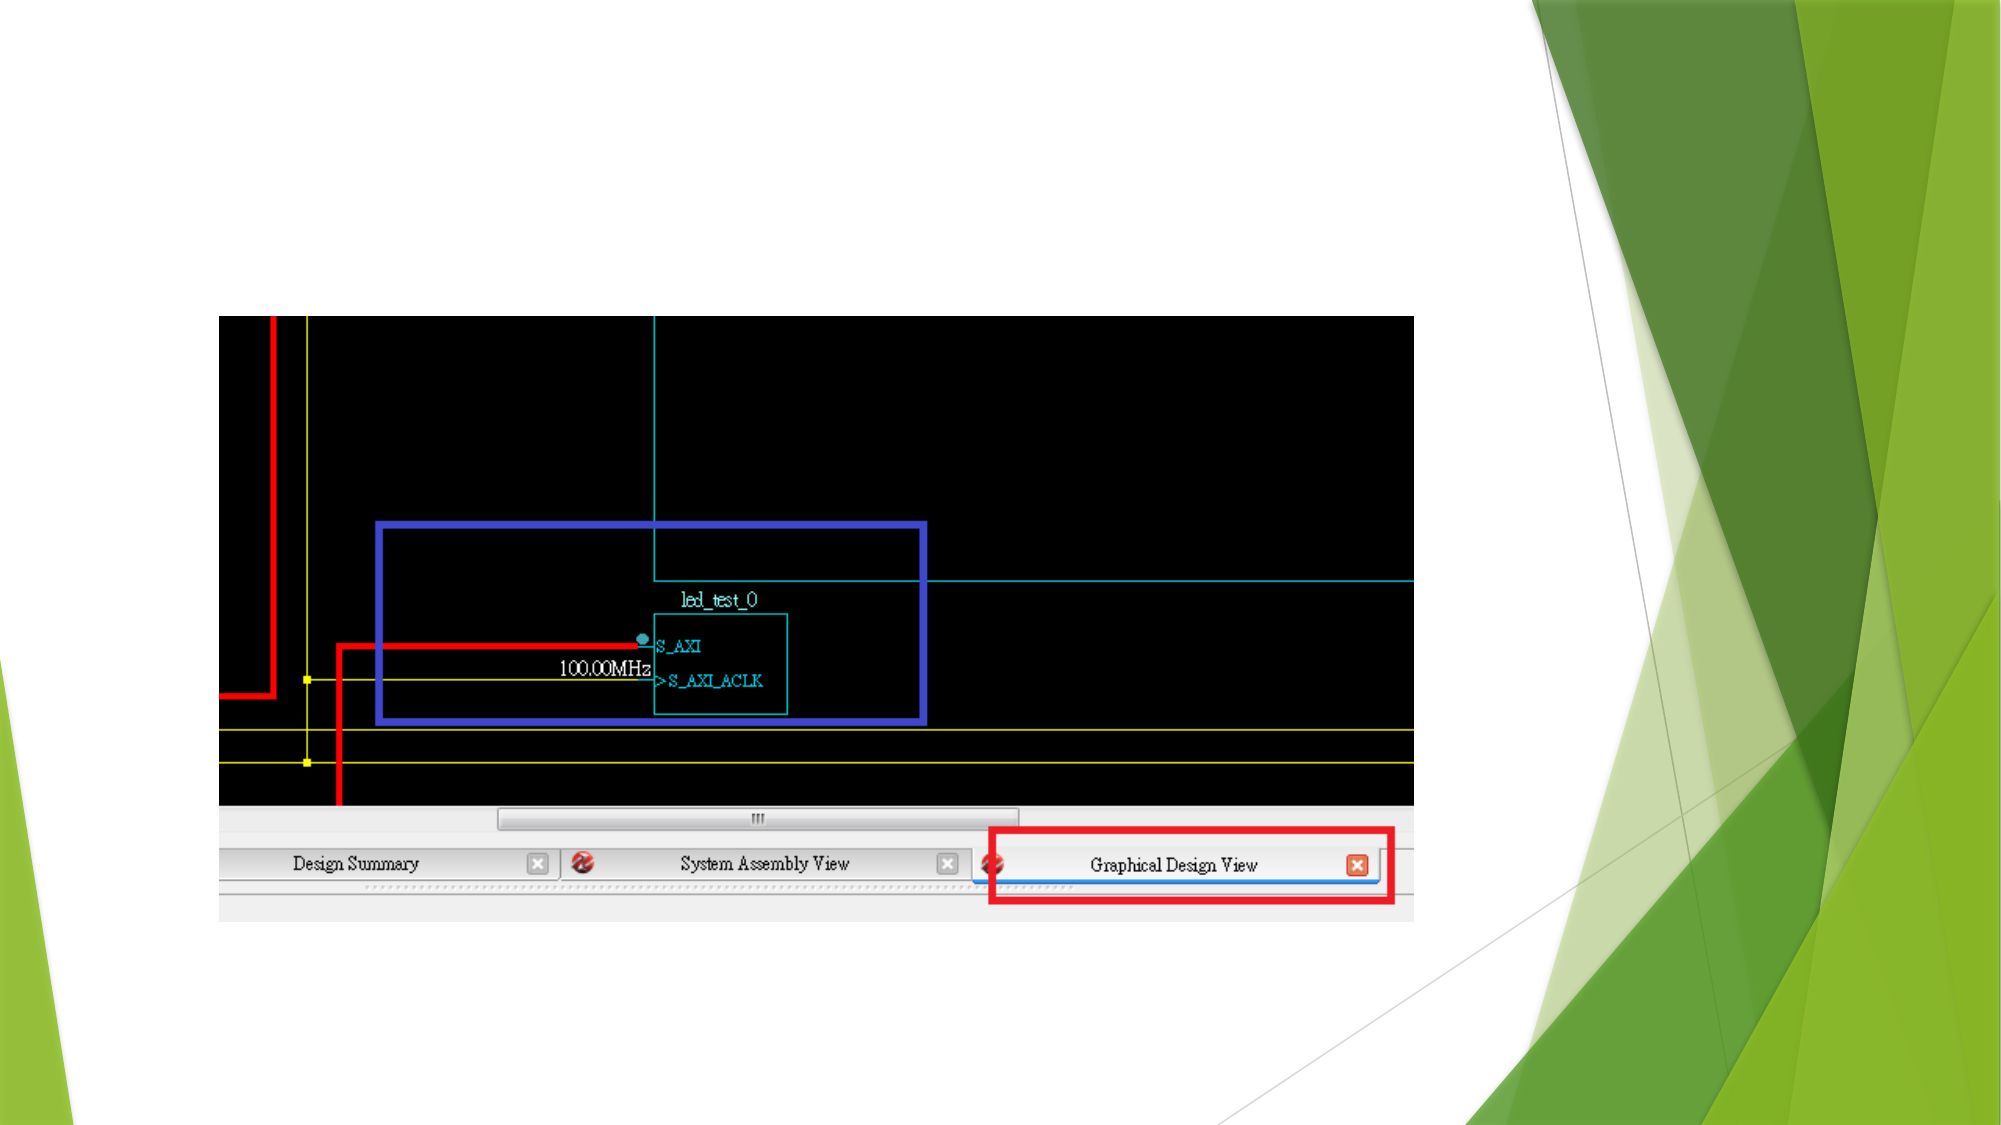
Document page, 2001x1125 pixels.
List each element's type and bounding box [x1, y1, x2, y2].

picture [218, 316, 1414, 922]
